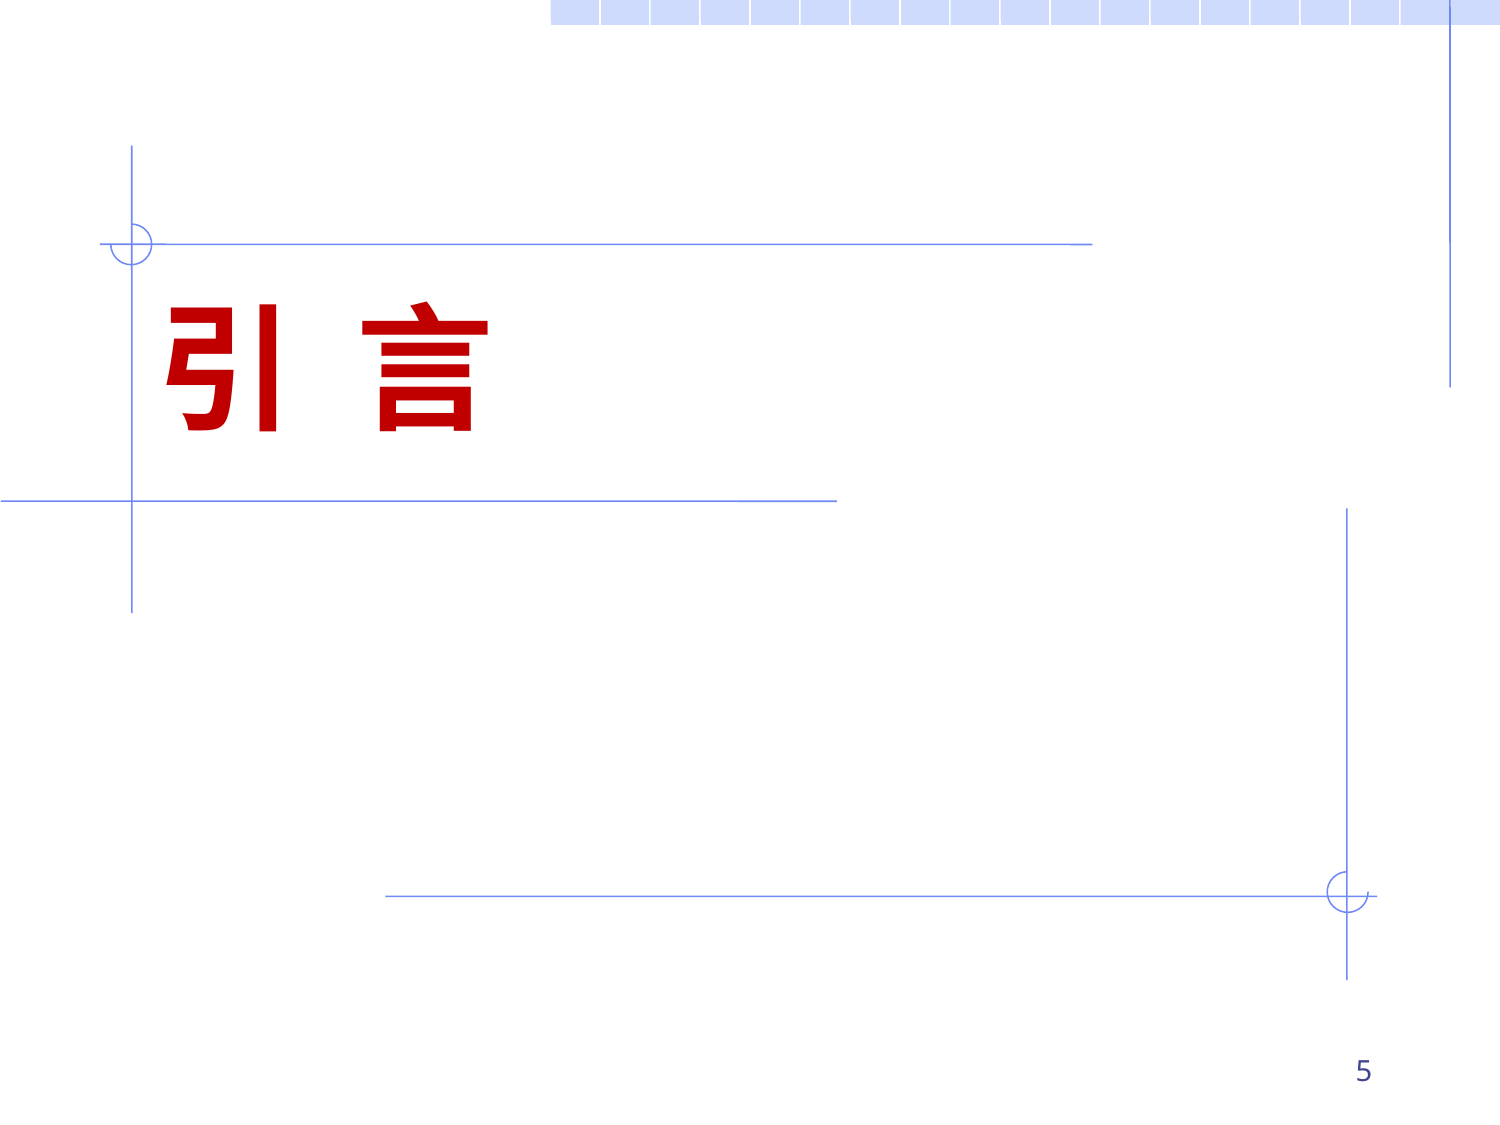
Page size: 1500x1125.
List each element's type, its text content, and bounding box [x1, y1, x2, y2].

title 引 言 [141, 297, 1418, 455]
slide_number 4 [1074, 1025, 1388, 1100]
